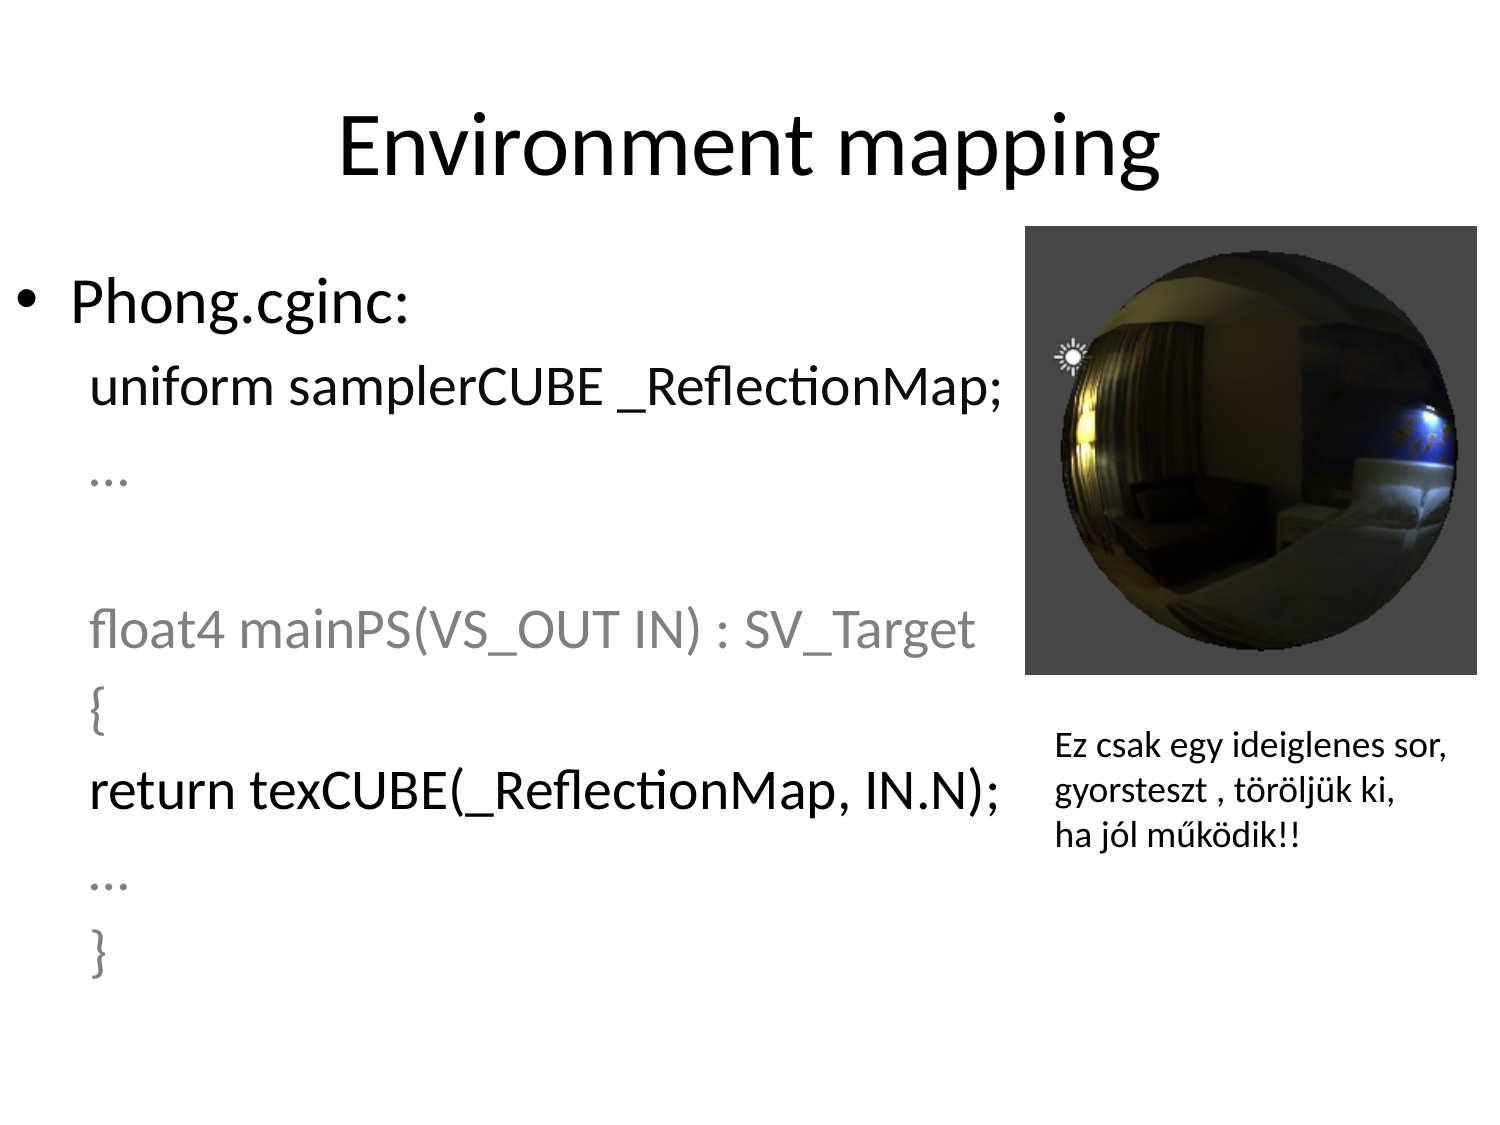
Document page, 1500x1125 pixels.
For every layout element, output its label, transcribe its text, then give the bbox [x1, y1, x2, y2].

picture [1024, 226, 1477, 676]
list Phong.cginc: uniform samplerCUBE _ReflectionMap; … float4 mainPS(VS_OUT IN) : SV_Target { return texCUBE(_ReflectionMap, IN.N); … } [0, 249, 1188, 993]
text_box Ez csak egy ideiglenes sor, gyorsteszt , töröljük ki, ha jól működik!! [1039, 712, 1463, 863]
title Environment mapping [75, 45, 1425, 233]
